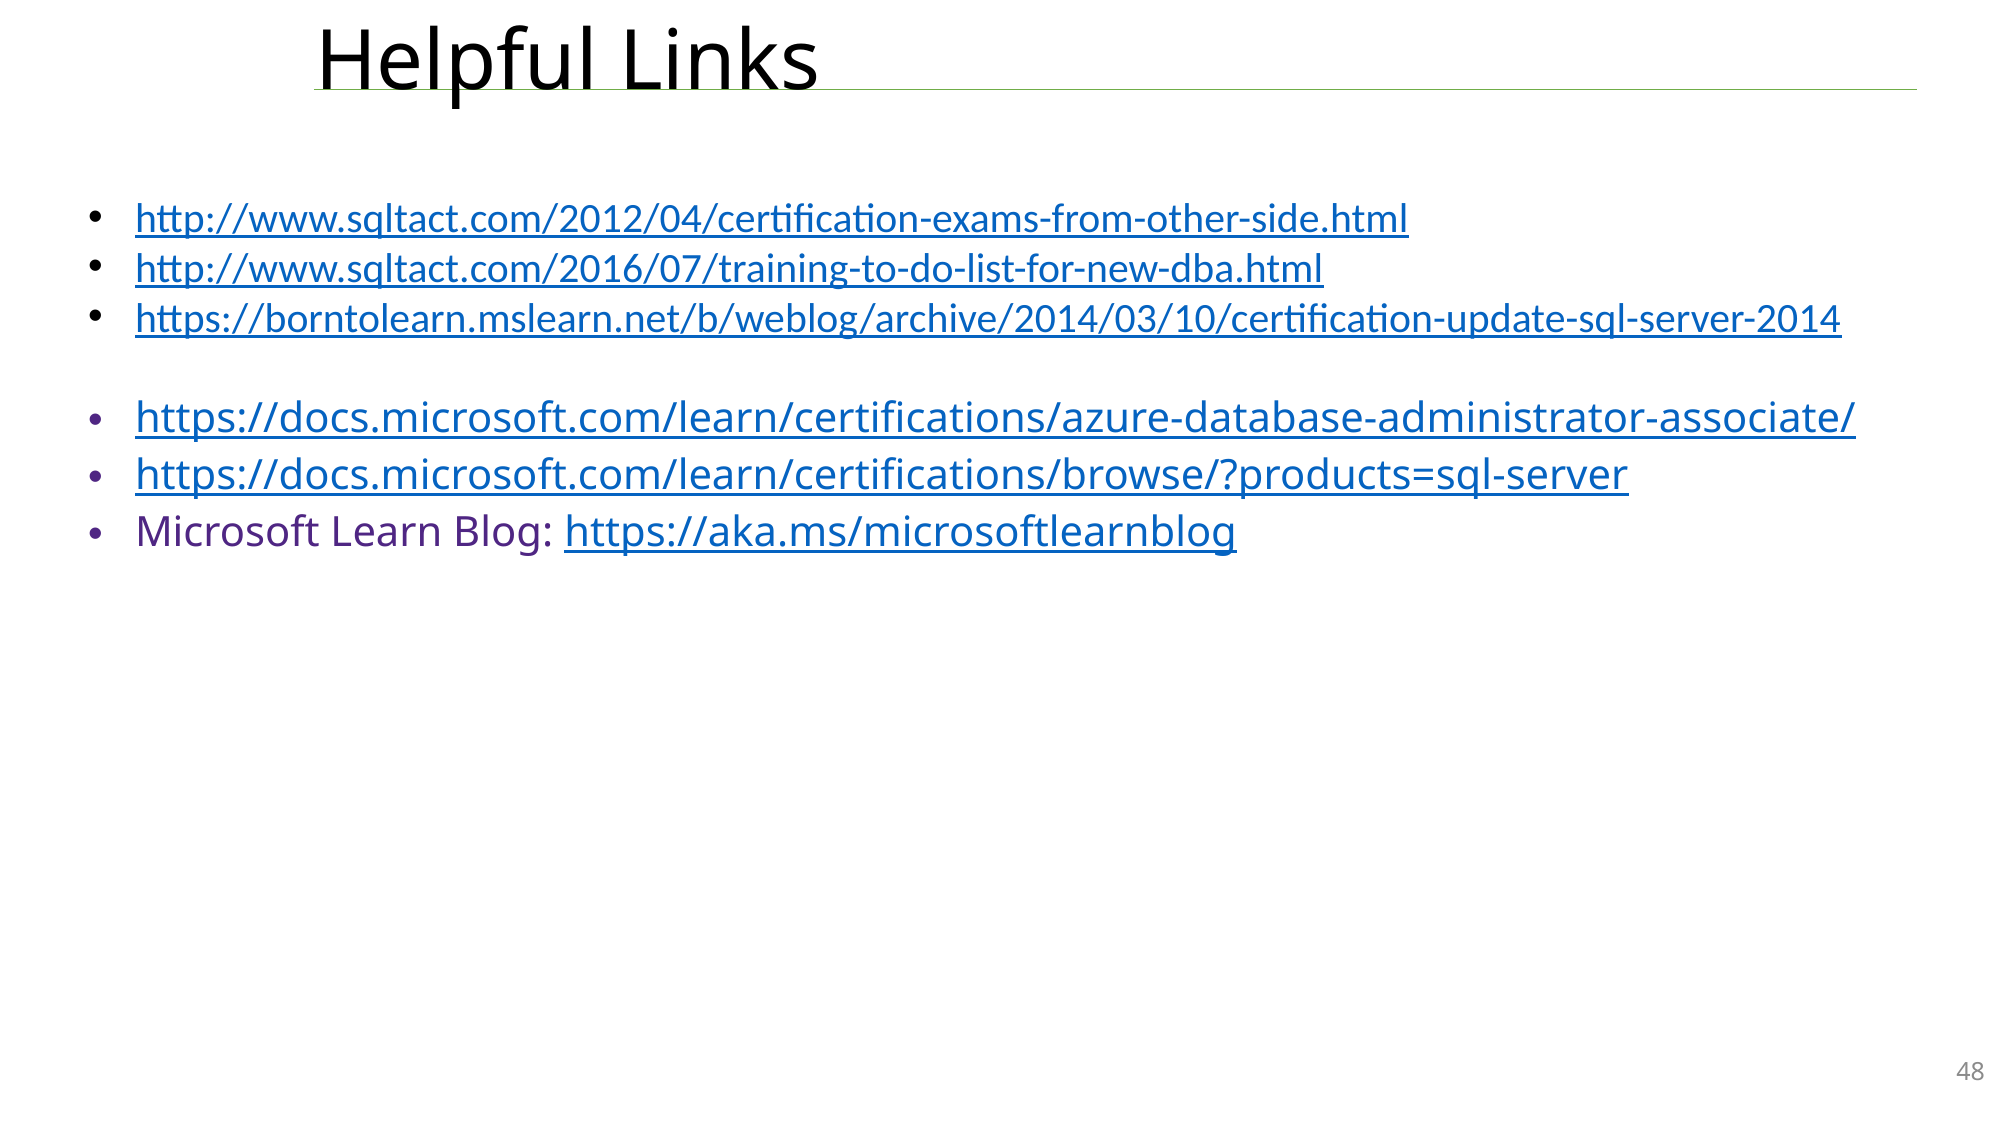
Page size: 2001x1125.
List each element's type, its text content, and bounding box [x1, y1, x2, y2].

title Helpful Links [300, 0, 1917, 125]
slide_number 48 [1533, 1042, 2000, 1103]
text_box http://www.sqltact.com/2012/04/certification-exams-from-other-side.html http://www.sqltact.com/2016/07/training-to-do-list-for-new-dba.html https://borntolearn.mslearn.net/b/weblog/archive/2014/03/10/certification-update-sql-server-2014 https://docs.microsoft.com/learn/certifications/azure-database-administrator-associate/ https://docs.microsoft.com/learn/certifications/browse/?products=sql-server Microsoft Learn Blog: https://aka.ms/microsoftlearnblog [73, 183, 1874, 785]
